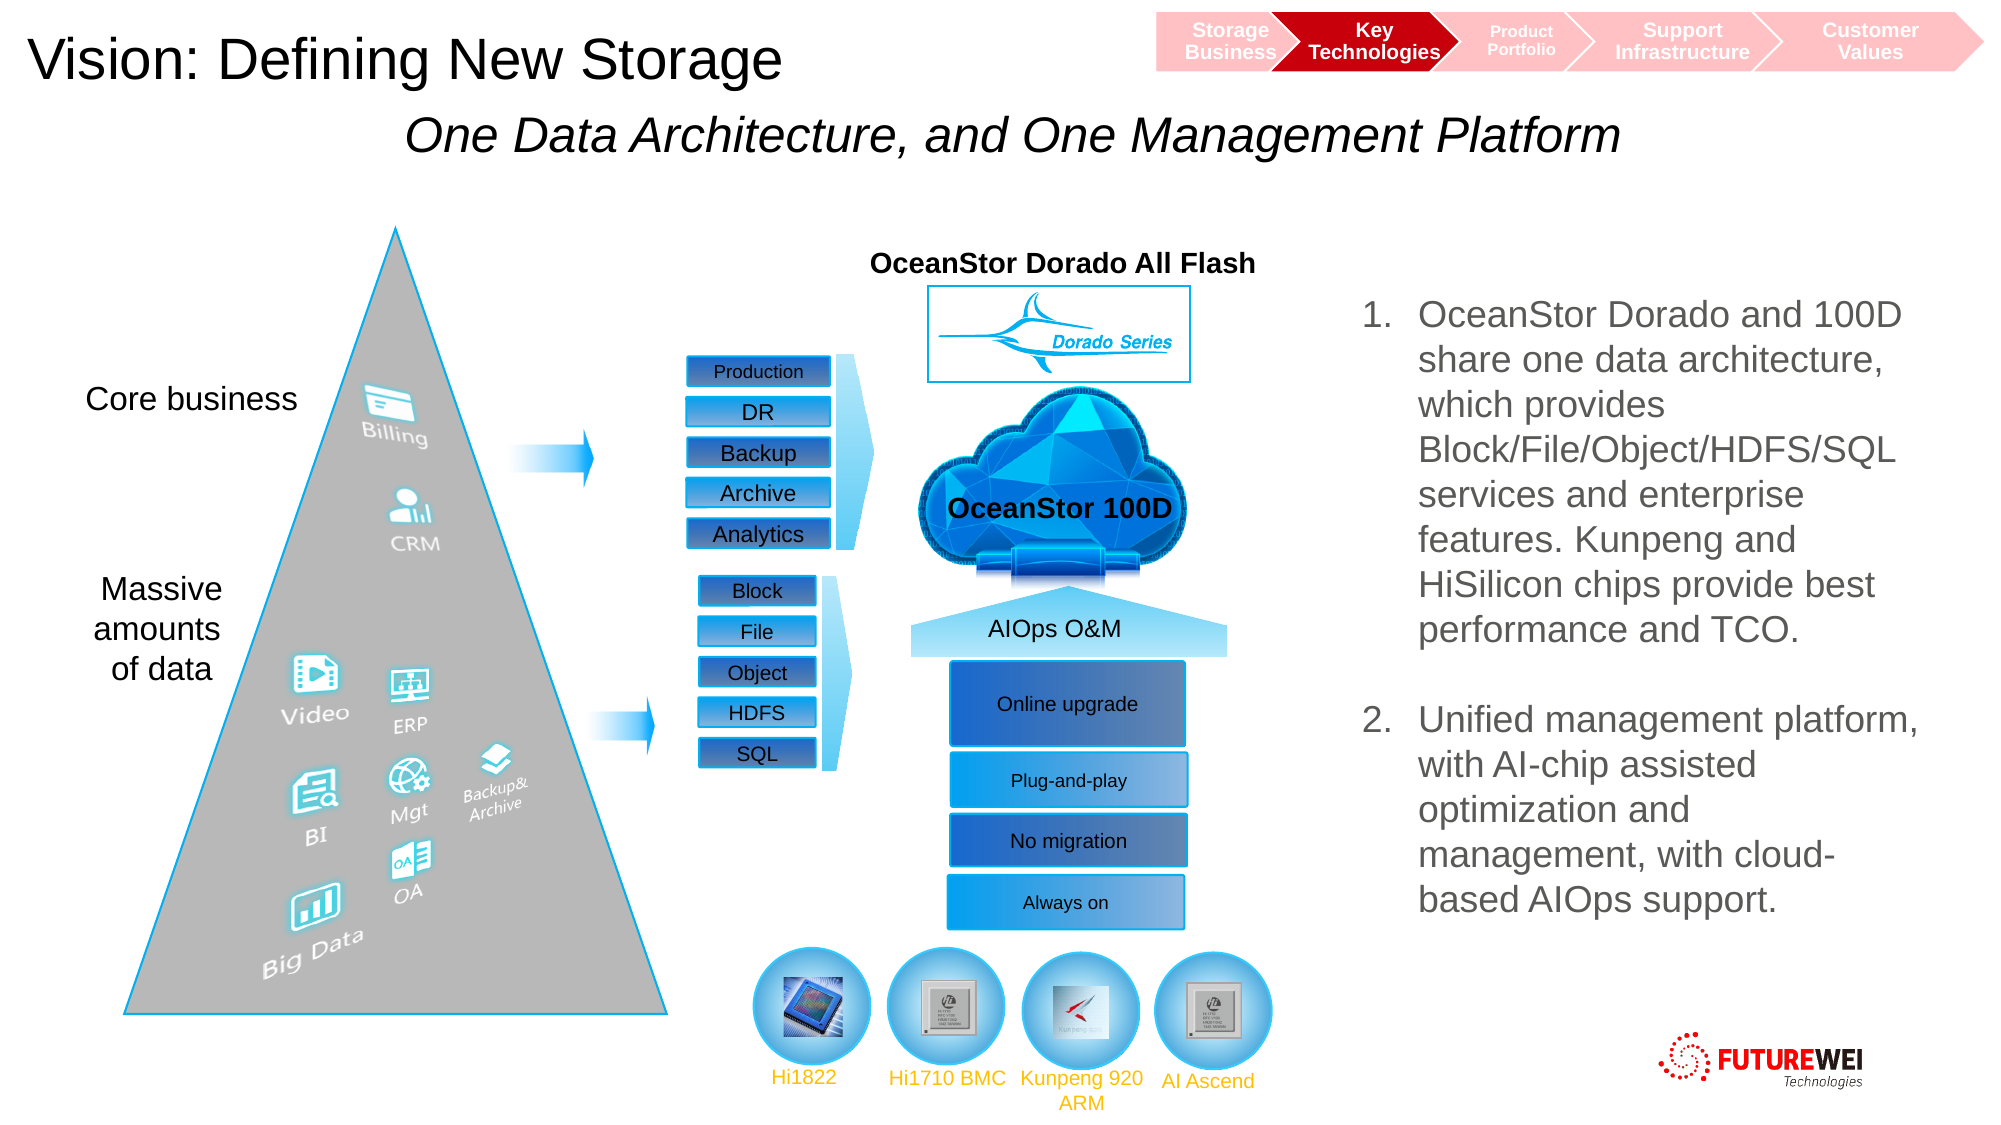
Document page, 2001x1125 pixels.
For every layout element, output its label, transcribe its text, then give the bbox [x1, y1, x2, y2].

text_box OceanStor Dorado All Flash [854, 226, 1272, 288]
picture [918, 386, 1187, 585]
picture [1638, 1011, 1882, 1102]
picture [1053, 986, 1109, 1039]
text_box Always on [946, 873, 1186, 931]
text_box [911, 585, 1227, 657]
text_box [677, 596, 873, 751]
text_box Massive amounts of data [27, 559, 297, 695]
text_box [122, 418, 669, 1016]
text_box Core business [70, 369, 314, 425]
picture [1187, 983, 1241, 1038]
text_box Hi1822 [690, 1056, 851, 1096]
text_box Kunpeng 920 ARM [985, 1057, 1178, 1123]
text_box OceanStor 100D [1187, 482, 1196, 533]
picture [263, 647, 528, 980]
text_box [749, 943, 875, 1069]
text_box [1154, 10, 1987, 73]
text_box Plug-and-play [949, 751, 1189, 808]
text_box AI Ascend [1178, 1059, 1308, 1100]
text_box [682, 358, 877, 546]
picture [355, 370, 446, 559]
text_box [1151, 948, 1276, 1074]
text_box Online upgrade [949, 660, 1187, 748]
picture [586, 695, 655, 756]
picture [506, 428, 594, 489]
subtitle Vision: Defining New Storage One Data Architecture, and One Management Platform [27, 0, 2000, 418]
text_box OceanStor Dorado and 100D share one data architecture, which provides Block/File/Object/HDFS/SQL services and enterprise features. Kunpeng and HiSilicon chips provide best performance and TCO. Unified management platform, with AI-chip assisted optimization and management, with cloud-based AIOps support. [1347, 282, 1942, 972]
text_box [928, 286, 1191, 382]
picture [783, 976, 843, 1037]
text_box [1018, 948, 1144, 1074]
text_box No migration [949, 812, 1188, 868]
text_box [883, 943, 1009, 1069]
text_box Hi1710 BMC [851, 1057, 985, 1098]
